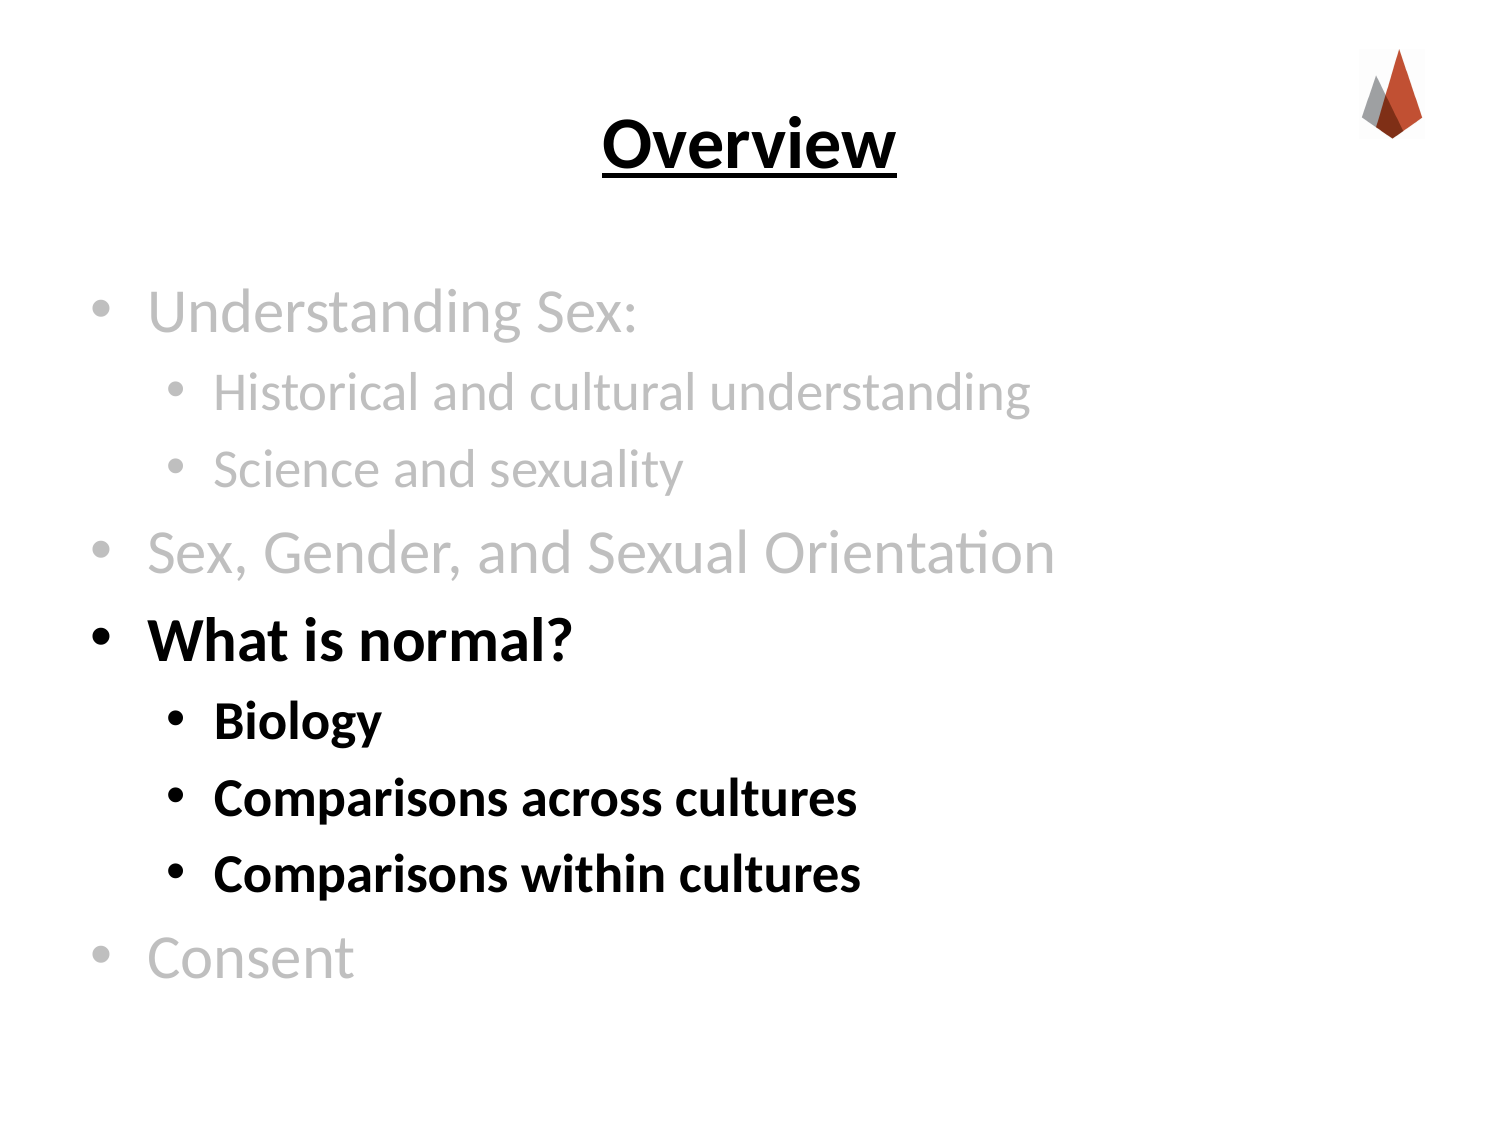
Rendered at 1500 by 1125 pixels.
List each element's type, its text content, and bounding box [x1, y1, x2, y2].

list Understanding Sex: Historical and cultural understanding Science and sexuality Sex, Gender, and Sexual Orientation What is normal? Biology Comparisons across cultures Comparisons within cultures Consent [75, 262, 1425, 1005]
title Overview [172, 85, 1328, 191]
picture [1359, 49, 1425, 139]
